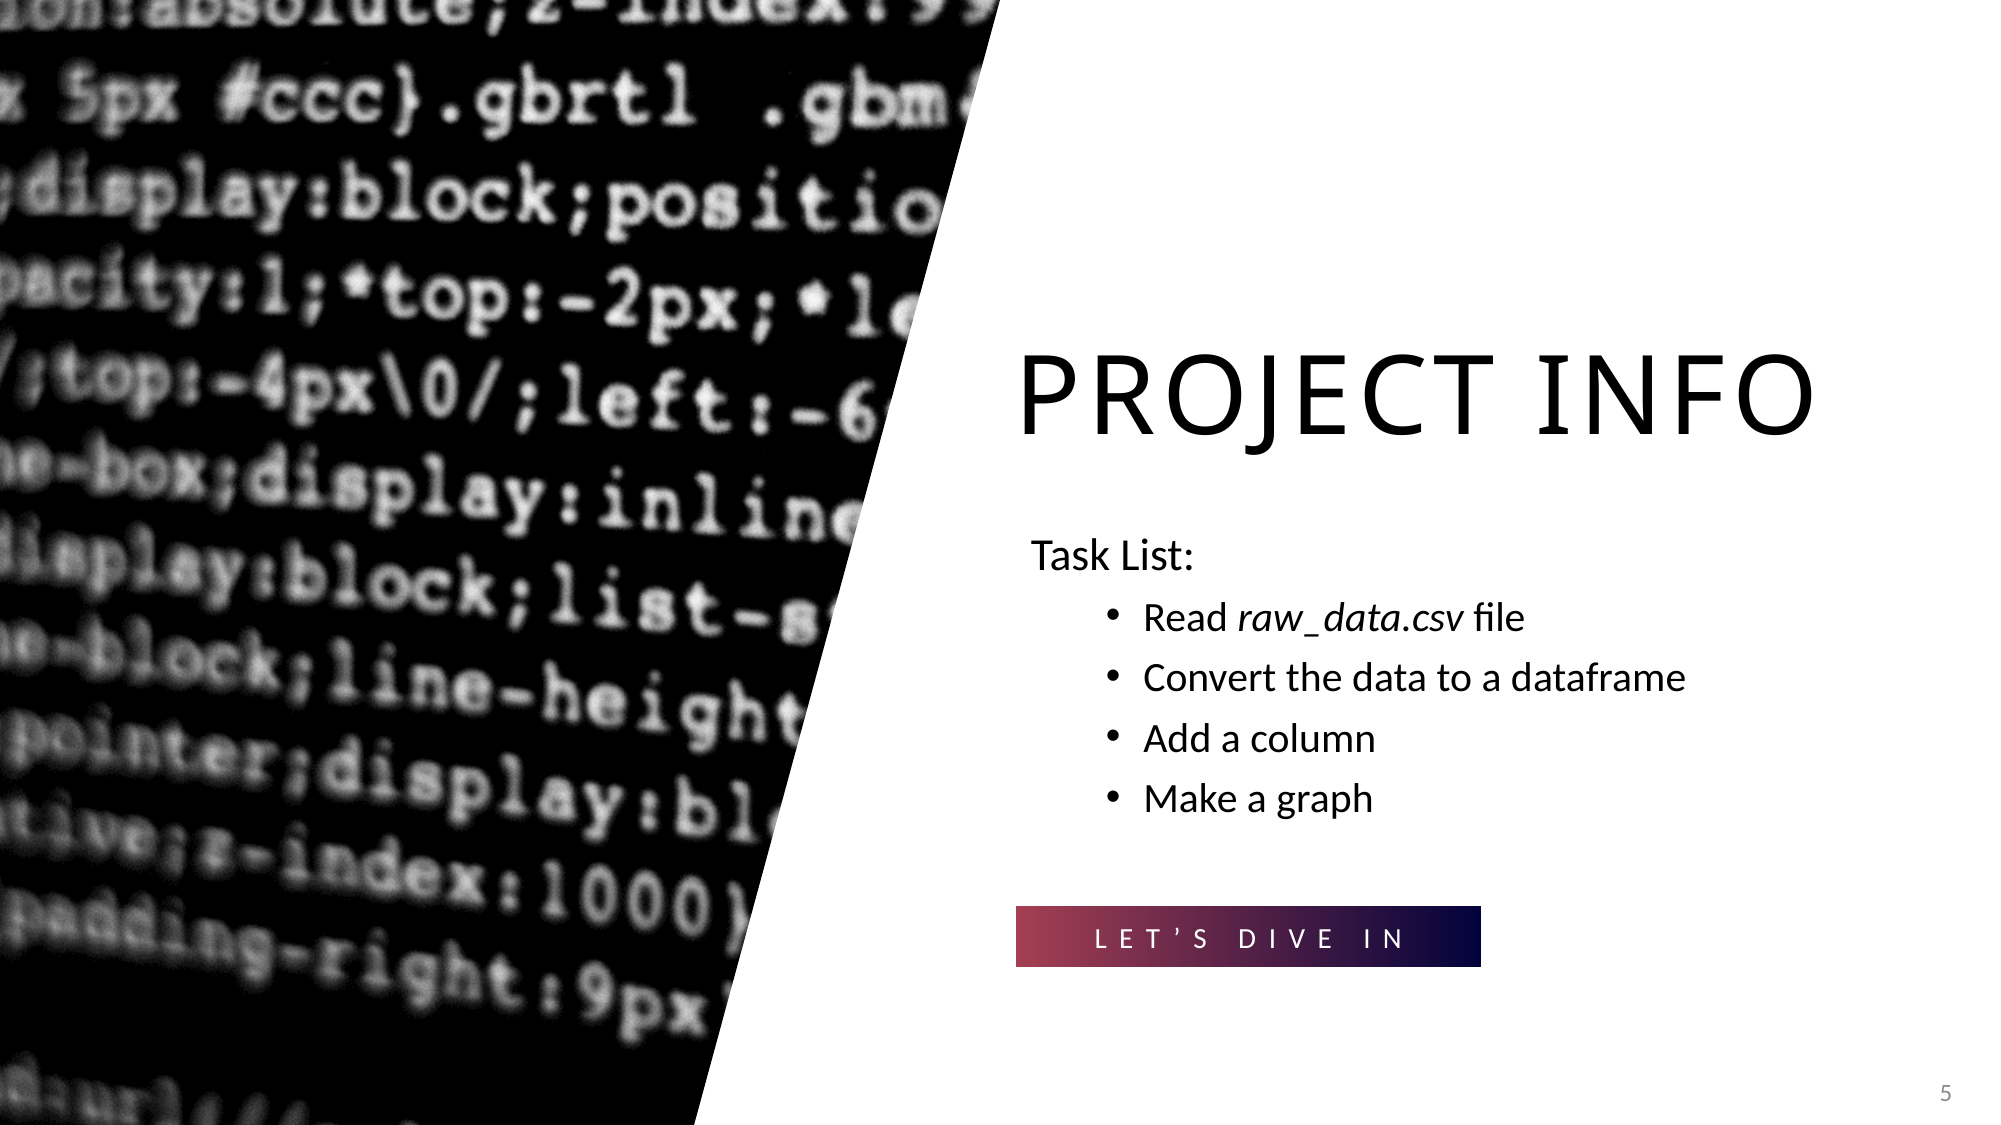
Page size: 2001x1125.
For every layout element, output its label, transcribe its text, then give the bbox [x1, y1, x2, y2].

picture [0, 0, 1000, 1125]
text_box Task List: Read raw_data.csv file Convert the data to a dataframe Add a column Make a graph [1015, 516, 1738, 854]
slide_number 5 [1894, 1061, 1968, 1121]
title Project Info [1000, 191, 1862, 464]
list Let’s Dive In [1016, 906, 1481, 967]
